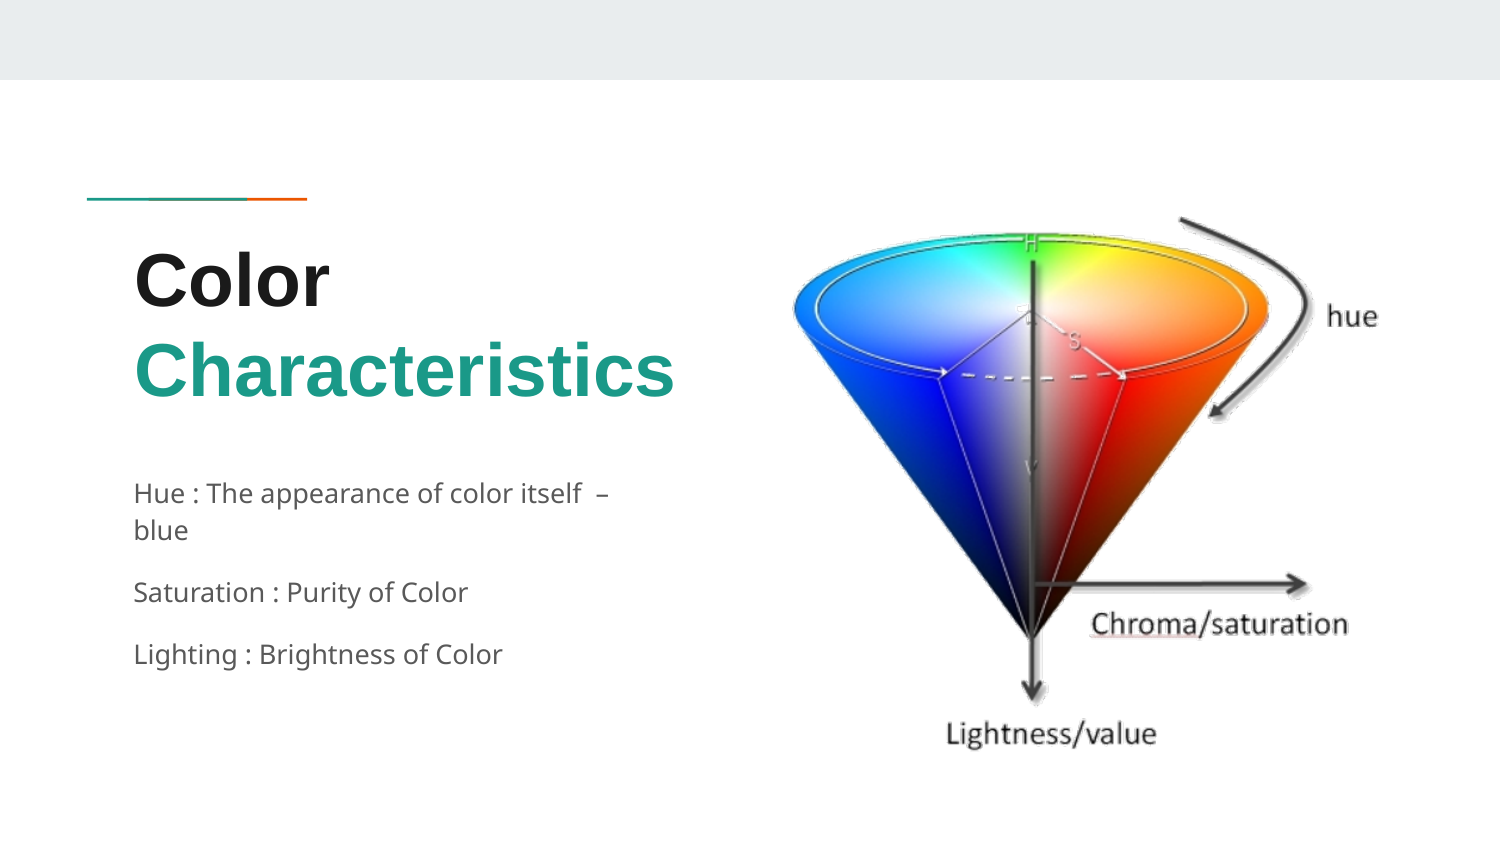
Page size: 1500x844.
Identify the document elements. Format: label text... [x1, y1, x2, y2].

title Color Characteristics [119, 216, 708, 443]
list Hue : The appearance of color itself –blue Saturation : Purity of Color Lighting : Brightness of Color [118, 456, 660, 719]
picture [784, 216, 1382, 755]
